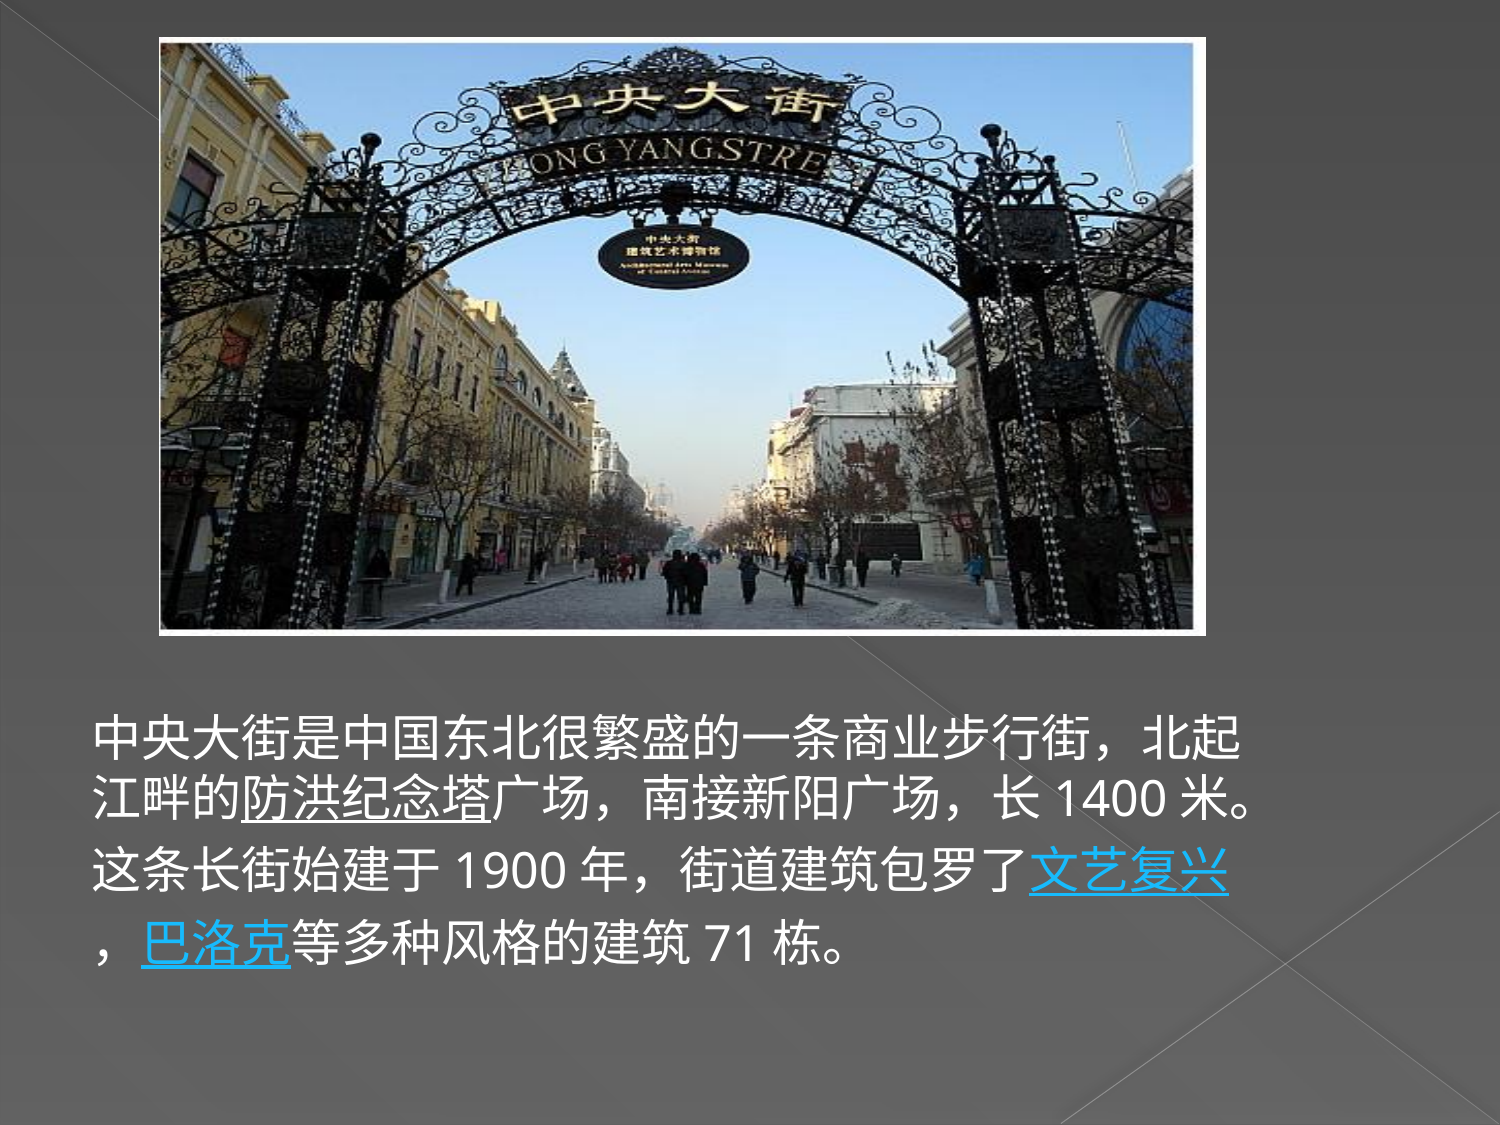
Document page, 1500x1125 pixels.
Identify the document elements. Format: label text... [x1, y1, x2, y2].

picture [159, 36, 1206, 636]
text_box 中央大街是中国东北很繁盛的一条商业步行街，北起江畔的防洪纪念塔广场，南接新阳广场，长1400米。这条长街始建于1900年，街道建筑包罗了文艺复兴，巴洛克等多种风格的建筑71栋。 [76, 698, 1282, 992]
